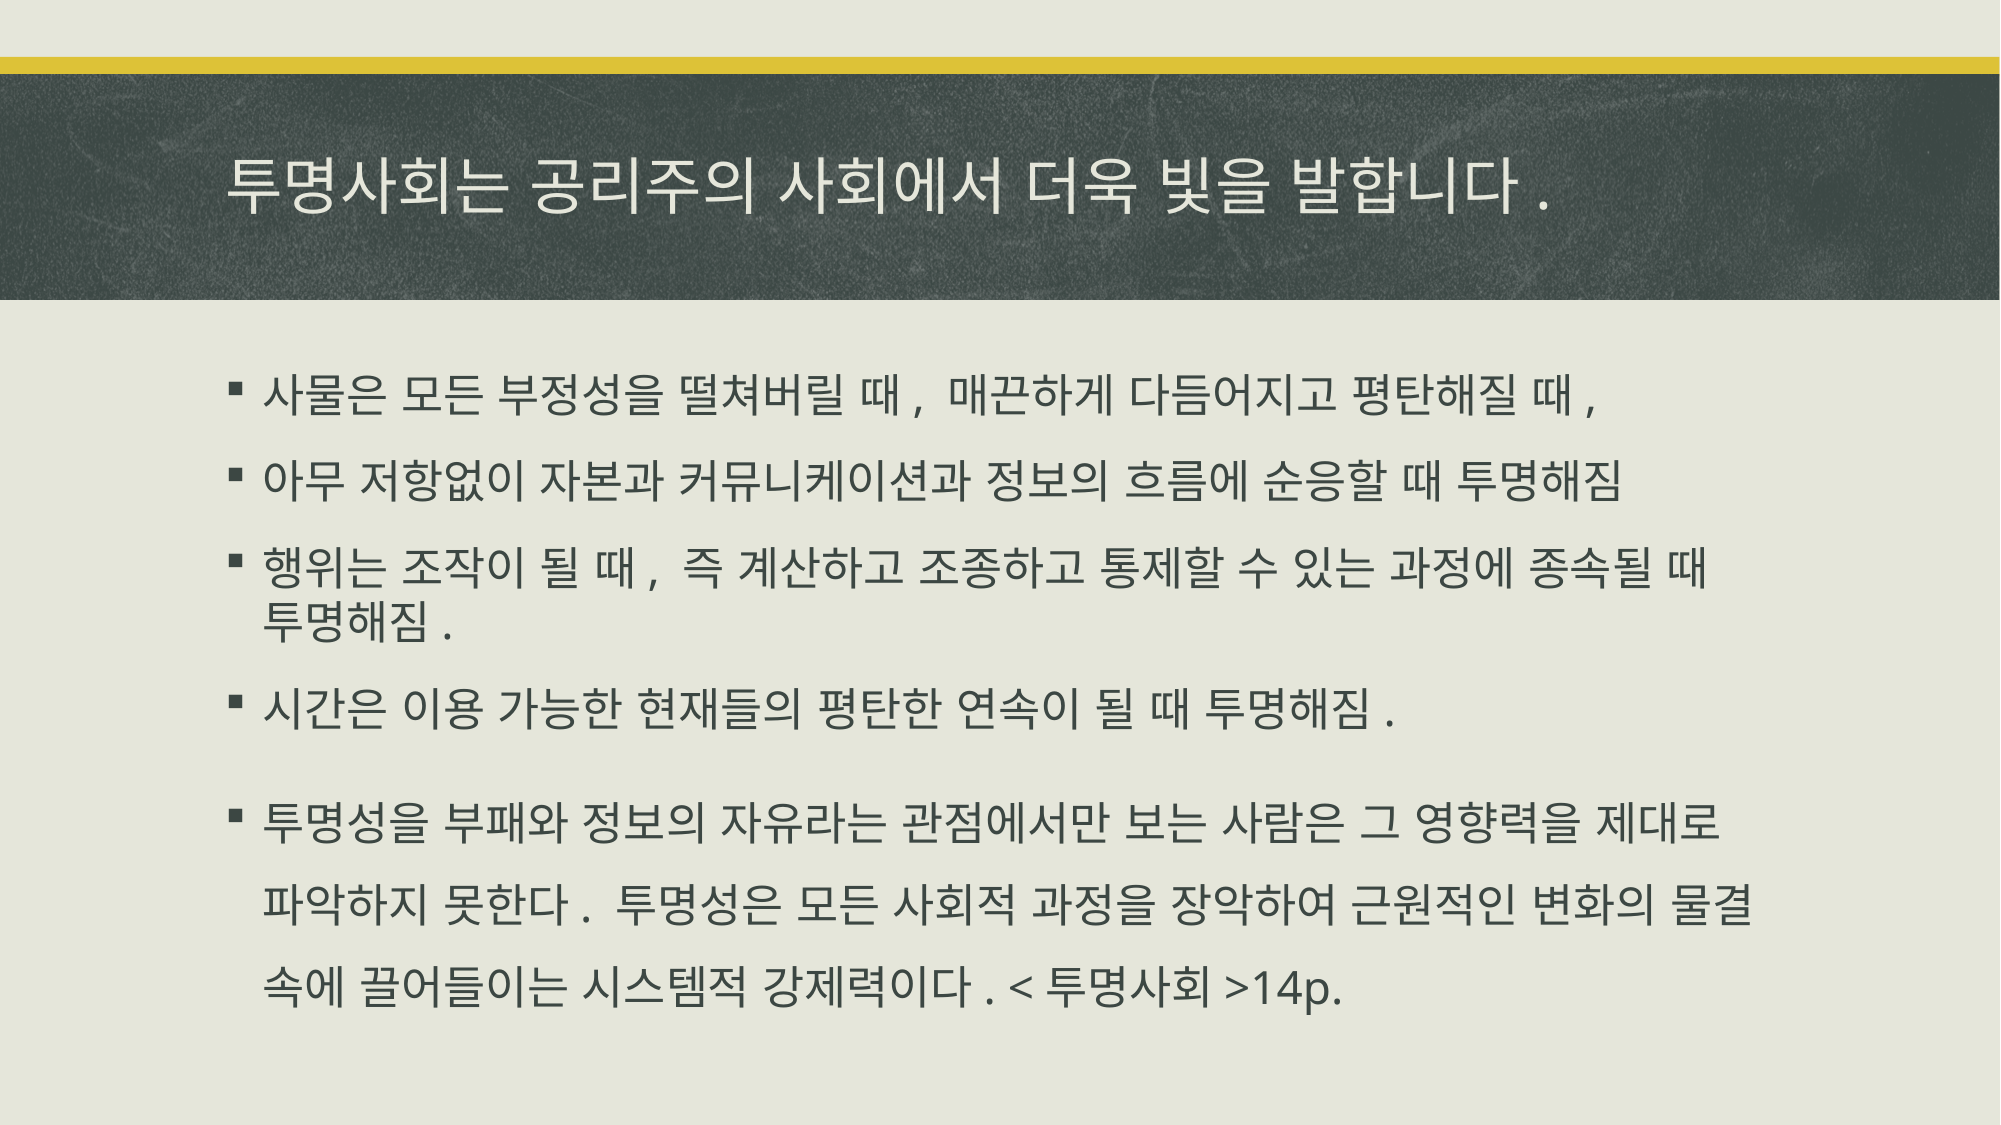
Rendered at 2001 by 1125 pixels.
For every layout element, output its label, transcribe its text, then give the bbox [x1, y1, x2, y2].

title 투명사회는 공리주의 사회에서 더욱 빛을 발합니다. [210, 76, 1790, 300]
picture [0, 74, 2000, 300]
list 사물은 모든 부정성을 떨쳐버릴 때, 매끈하게 다듬어지고 평탄해질 때, 아무 저항없이 자본과 커뮤니케이션과 정보의 흐름에 순응할 때 투명해짐 행위는 조작이 될 때, 즉 계산하고 조종하고 통제할 수 있는 과정에 종속될 때 투명해짐. 시간은 이용 가능한 현재들의 평탄한 연속이 될 때 투명해짐. 투명성을 부패와 정보의 자유라는 관점에서만 보는 사람은 그 영향력을 제대로 파악하지 못한다. 투명성은 모든 사회적 과정을 장악하여 근원적인 변화의 물결 속에 끌어들이는 시스템적 강제력이다. <투명사회>14p. [210, 359, 1790, 1033]
